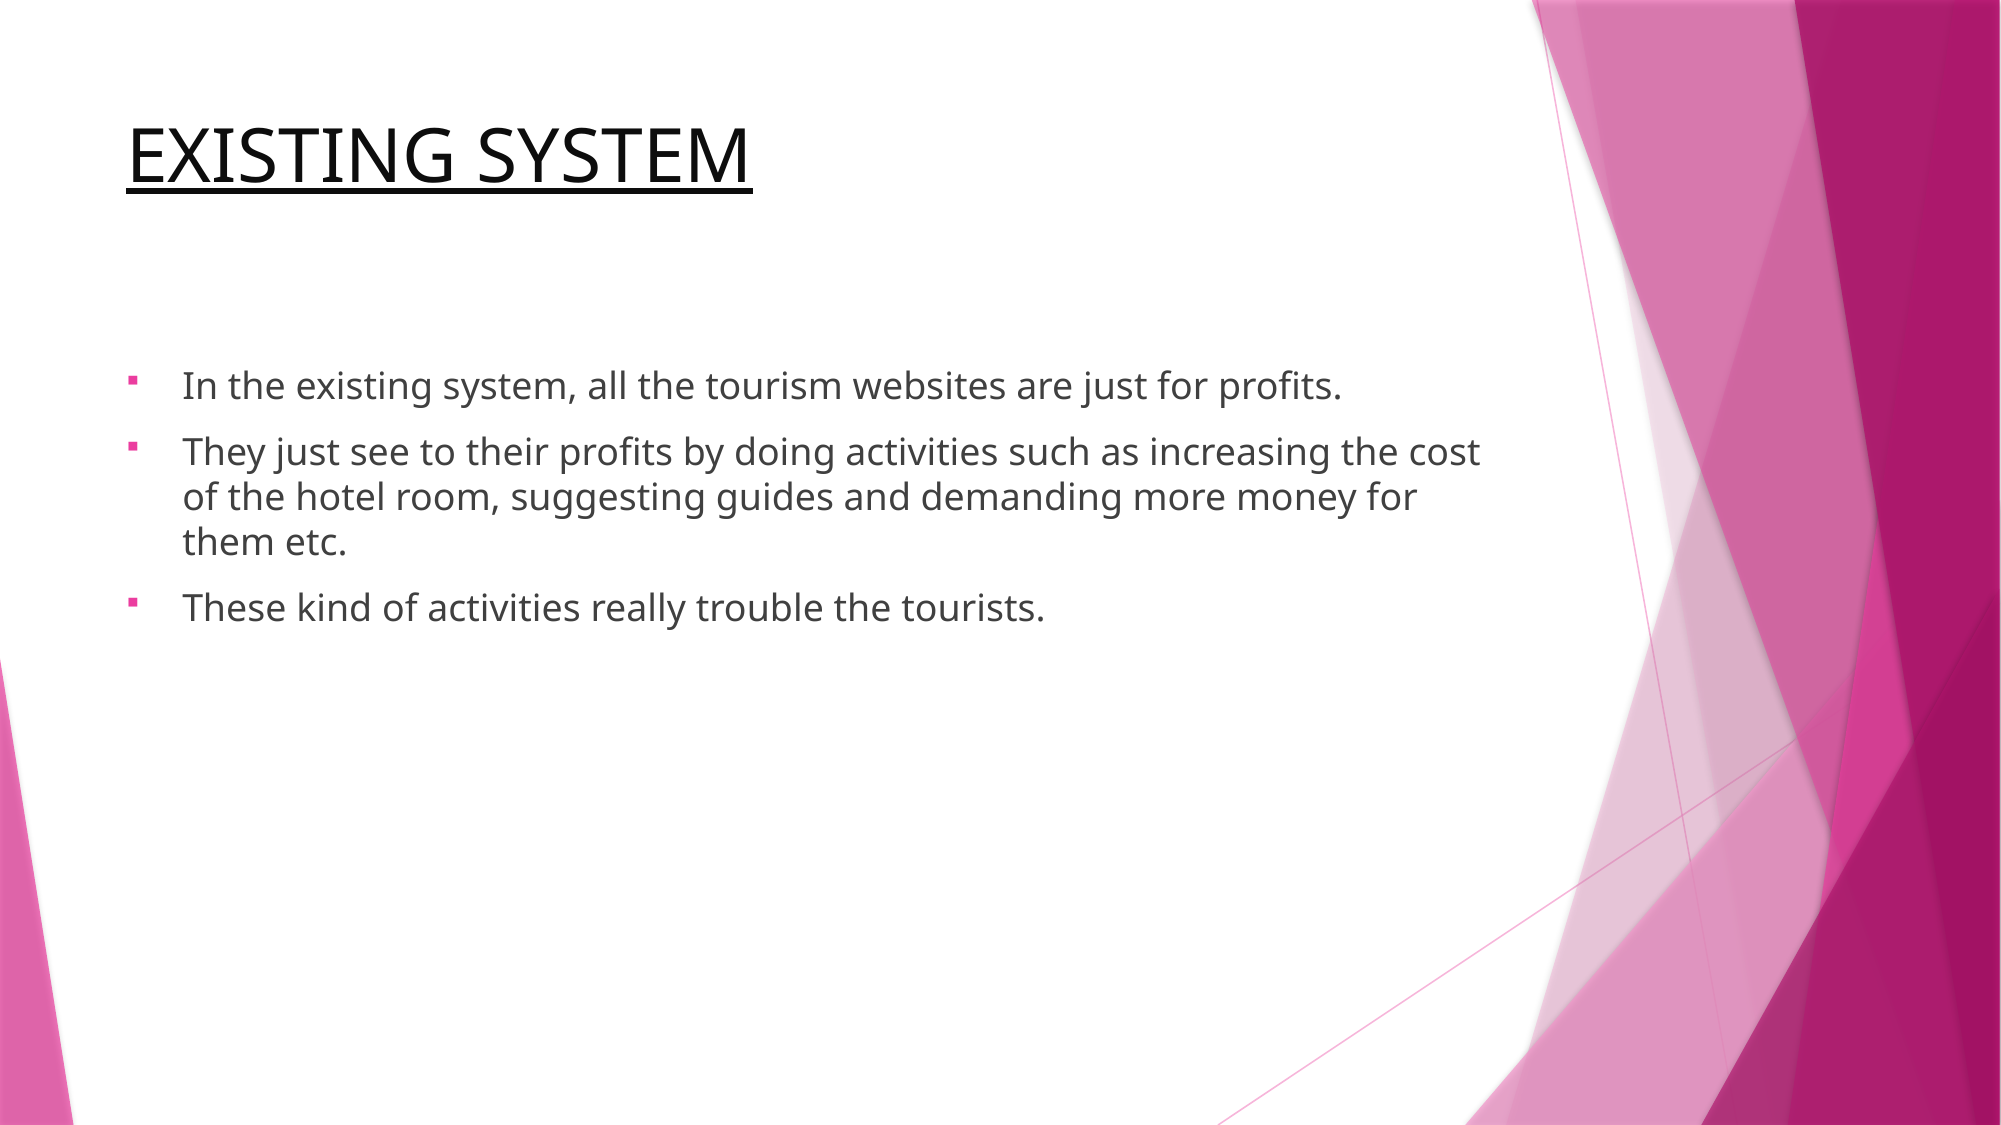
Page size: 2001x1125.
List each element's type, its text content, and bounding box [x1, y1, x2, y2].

list In the existing system, all the tourism websites are just for profits. They just see to their profits by doing activities such as increasing the cost of the hotel room, suggesting guides and demanding more money for them etc. These kind of activities really trouble the tourists. [111, 354, 1522, 992]
title EXISTING SYSTEM [111, 99, 1522, 317]
